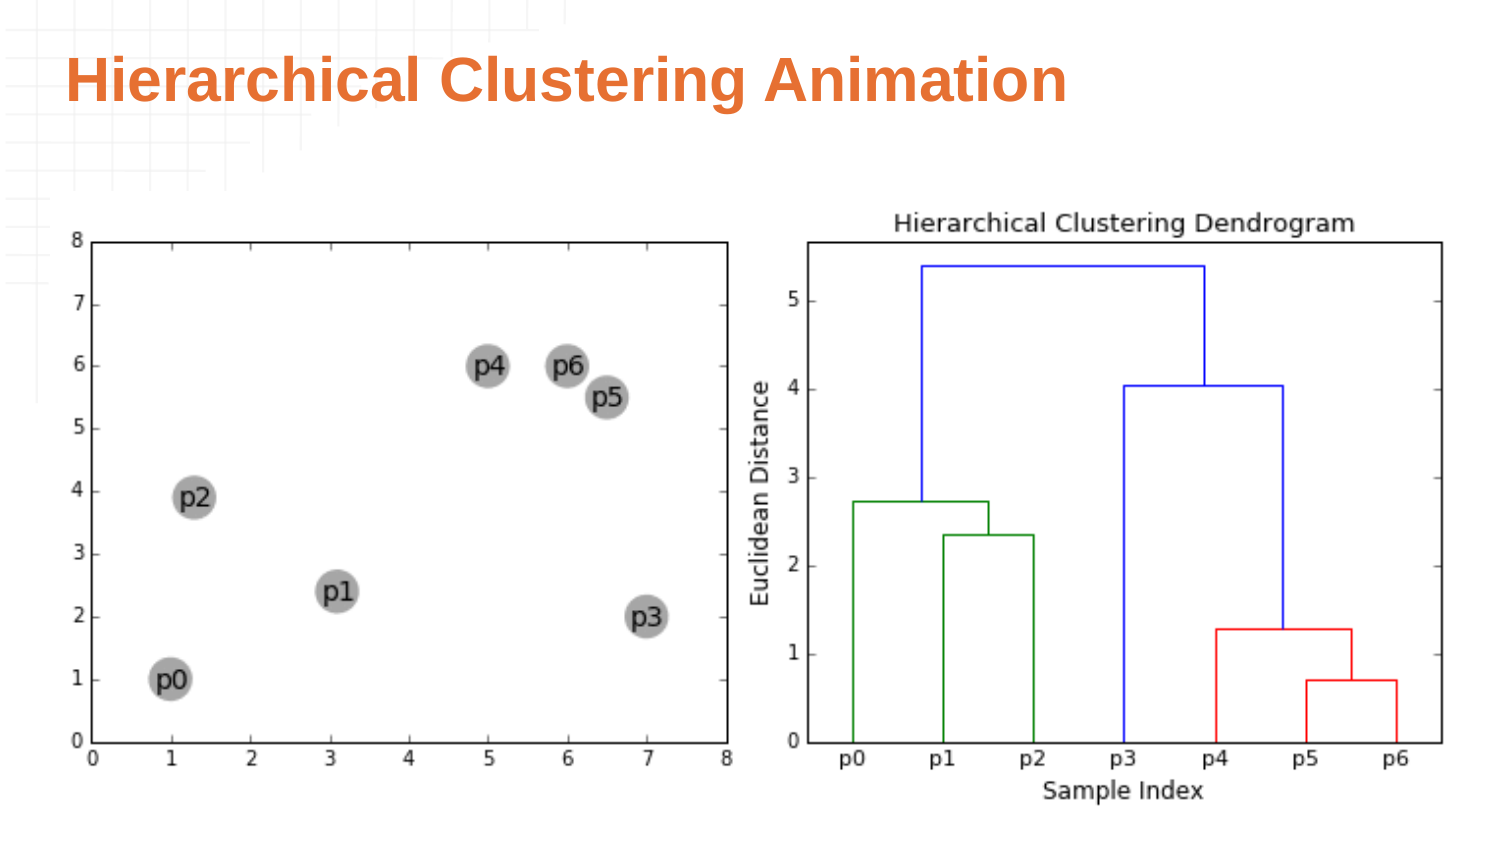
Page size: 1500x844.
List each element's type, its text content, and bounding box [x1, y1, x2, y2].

picture [49, 191, 1463, 828]
title Hierarchical Clustering Animation [50, 27, 1401, 126]
